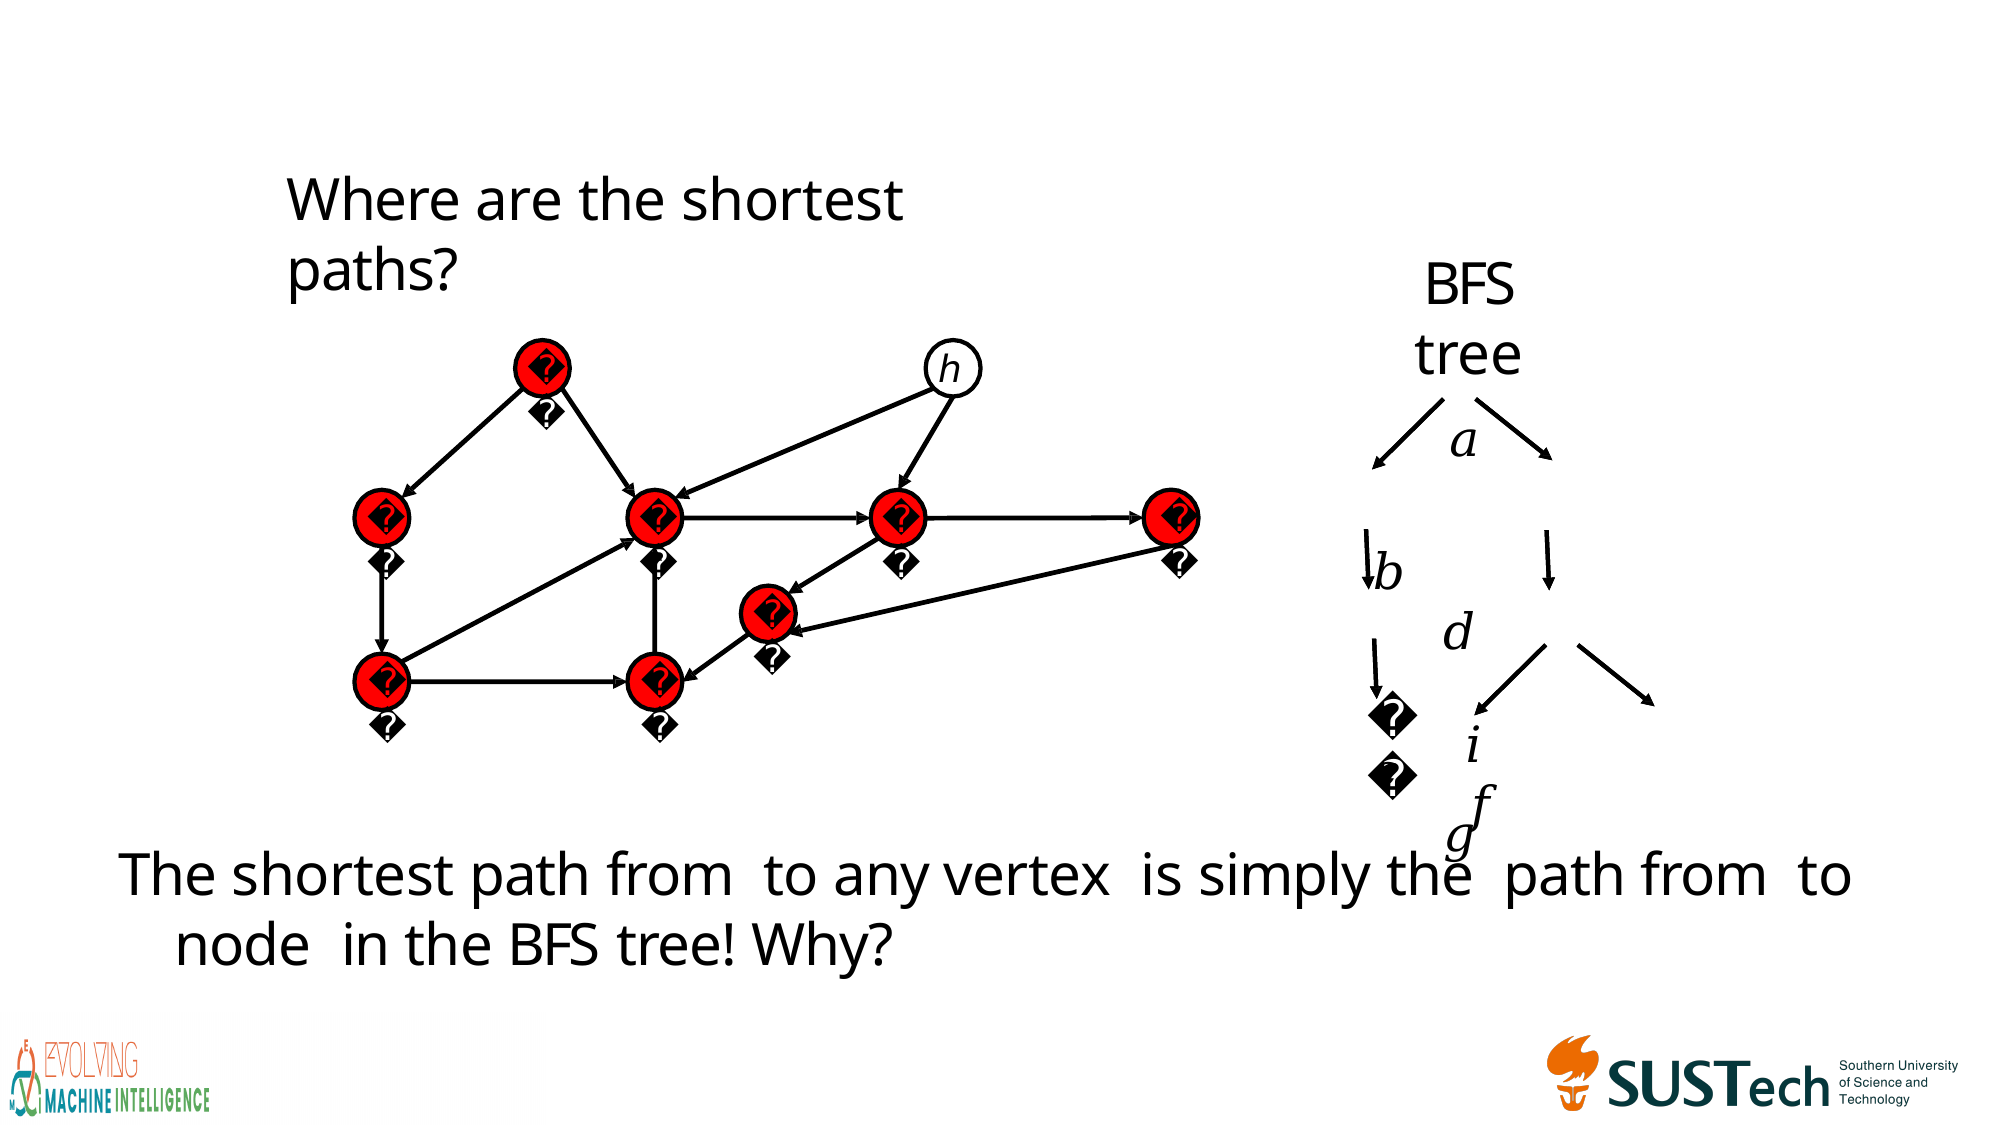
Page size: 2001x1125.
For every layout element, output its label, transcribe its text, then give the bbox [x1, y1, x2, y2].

text_box Where are the shortest paths? [284, 160, 1091, 303]
picture [1547, 1035, 1958, 1111]
text_box [1542, 530, 1556, 591]
text_box [627, 659, 638, 704]
text_box [644, 653, 683, 710]
text_box [674, 386, 935, 500]
text_box 𝑏 [364, 492, 390, 585]
text_box [559, 386, 636, 499]
text_box [1143, 493, 1158, 543]
text_box [682, 510, 871, 526]
text_box 𝑒 [1365, 684, 1395, 807]
text_box 𝑖 𝑓 [1462, 710, 1665, 833]
text_box [401, 386, 525, 499]
text_box [757, 585, 796, 641]
text_box [898, 395, 956, 490]
text_box 𝑖 [1158, 492, 1175, 585]
text_box [374, 546, 389, 654]
text_box [409, 674, 628, 689]
text_box ℎ [936, 342, 962, 390]
text_box [515, 346, 525, 390]
picture [0, 1012, 547, 1125]
text_box [740, 592, 751, 635]
text_box [647, 546, 662, 654]
text_box [1576, 643, 1655, 707]
text_box BFS tree 𝑎 𝑏 𝑑 𝑐 𝑔 [1354, 220, 1576, 862]
text_box [787, 536, 880, 594]
text_box 𝑒 [638, 656, 662, 749]
text_box [1369, 638, 1383, 699]
text_box 𝑔 [880, 492, 908, 585]
text_box [1474, 643, 1548, 716]
text_box 𝑓 [751, 588, 776, 681]
text_box [870, 497, 880, 538]
text_box [354, 496, 364, 540]
text_box [888, 489, 926, 545]
text_box [532, 340, 570, 395]
text_box [925, 340, 981, 397]
text_box [354, 658, 366, 705]
text_box [925, 510, 1144, 525]
text_box [371, 489, 410, 545]
text_box [1160, 489, 1199, 546]
text_box [371, 653, 409, 710]
text_box [400, 538, 636, 664]
text_box [787, 543, 1172, 638]
text_box 𝑐 [366, 656, 388, 749]
text_box [627, 496, 637, 540]
text_box [644, 489, 682, 545]
text_box 𝑎 [525, 342, 551, 435]
text_box [682, 631, 751, 682]
text_box 𝑑 [637, 492, 664, 585]
